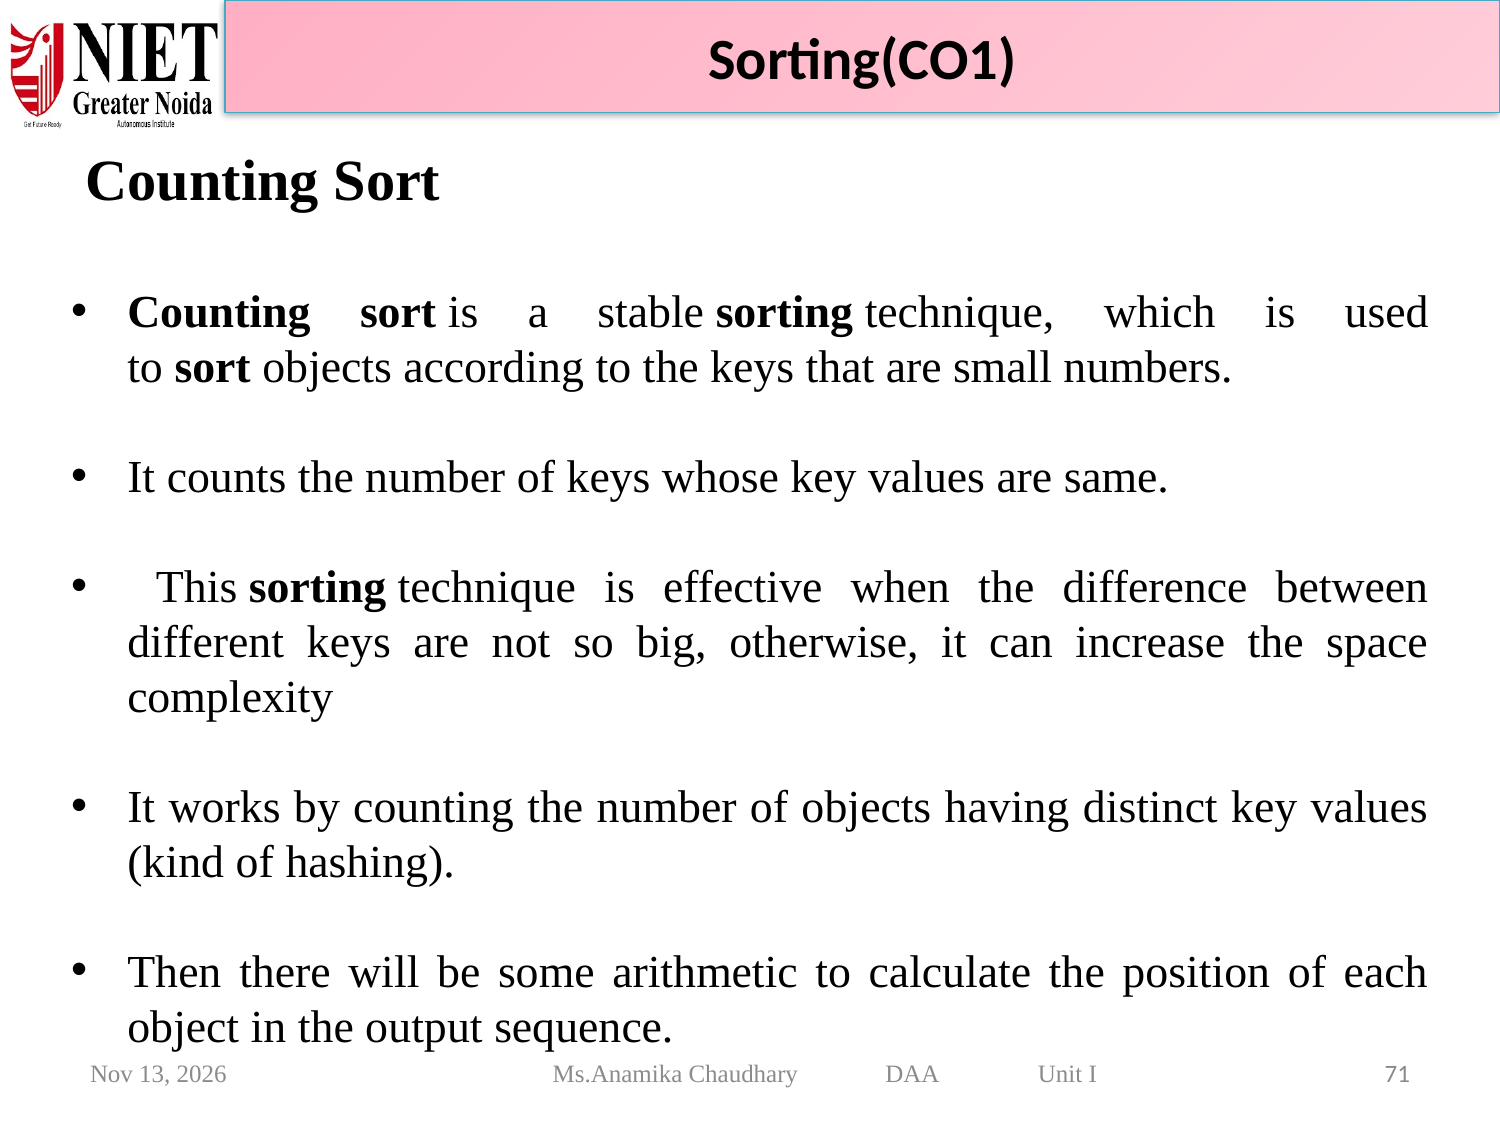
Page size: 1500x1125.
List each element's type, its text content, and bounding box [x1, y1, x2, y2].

picture [0, 0, 238, 153]
text_box Counting Sort Counting sort is a stable sorting technique, which is used to sort objects according to the keys that are small numbers. It counts the number of keys whose key values are same. This sorting technique is effective when the difference between different keys are not so big, otherwise, it can increase the space complexity It works by counting the number of objects having distinct key values (kind of hashing). Then there will be some arithmetic to calculate the position of each object in the output sequence. [56, 134, 1444, 1125]
text_box Sorting(CO1) [238, 0, 1500, 113]
